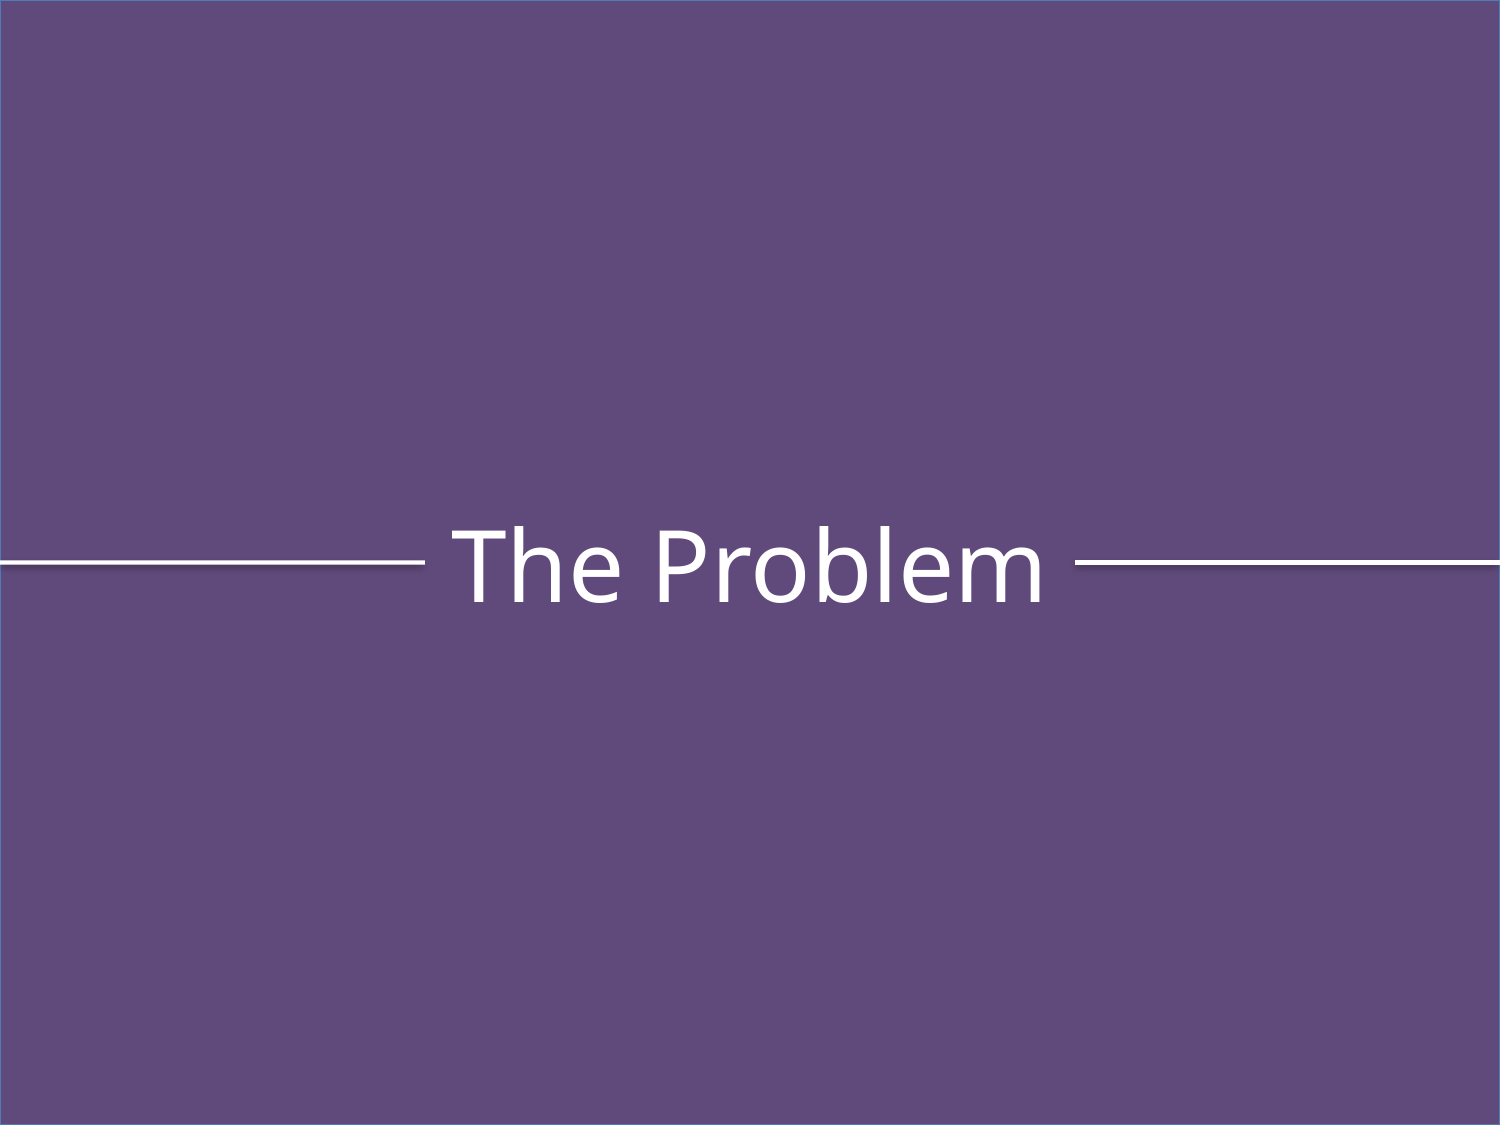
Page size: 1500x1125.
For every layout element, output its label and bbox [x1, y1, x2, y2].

text_box [0, 0, 1500, 1125]
